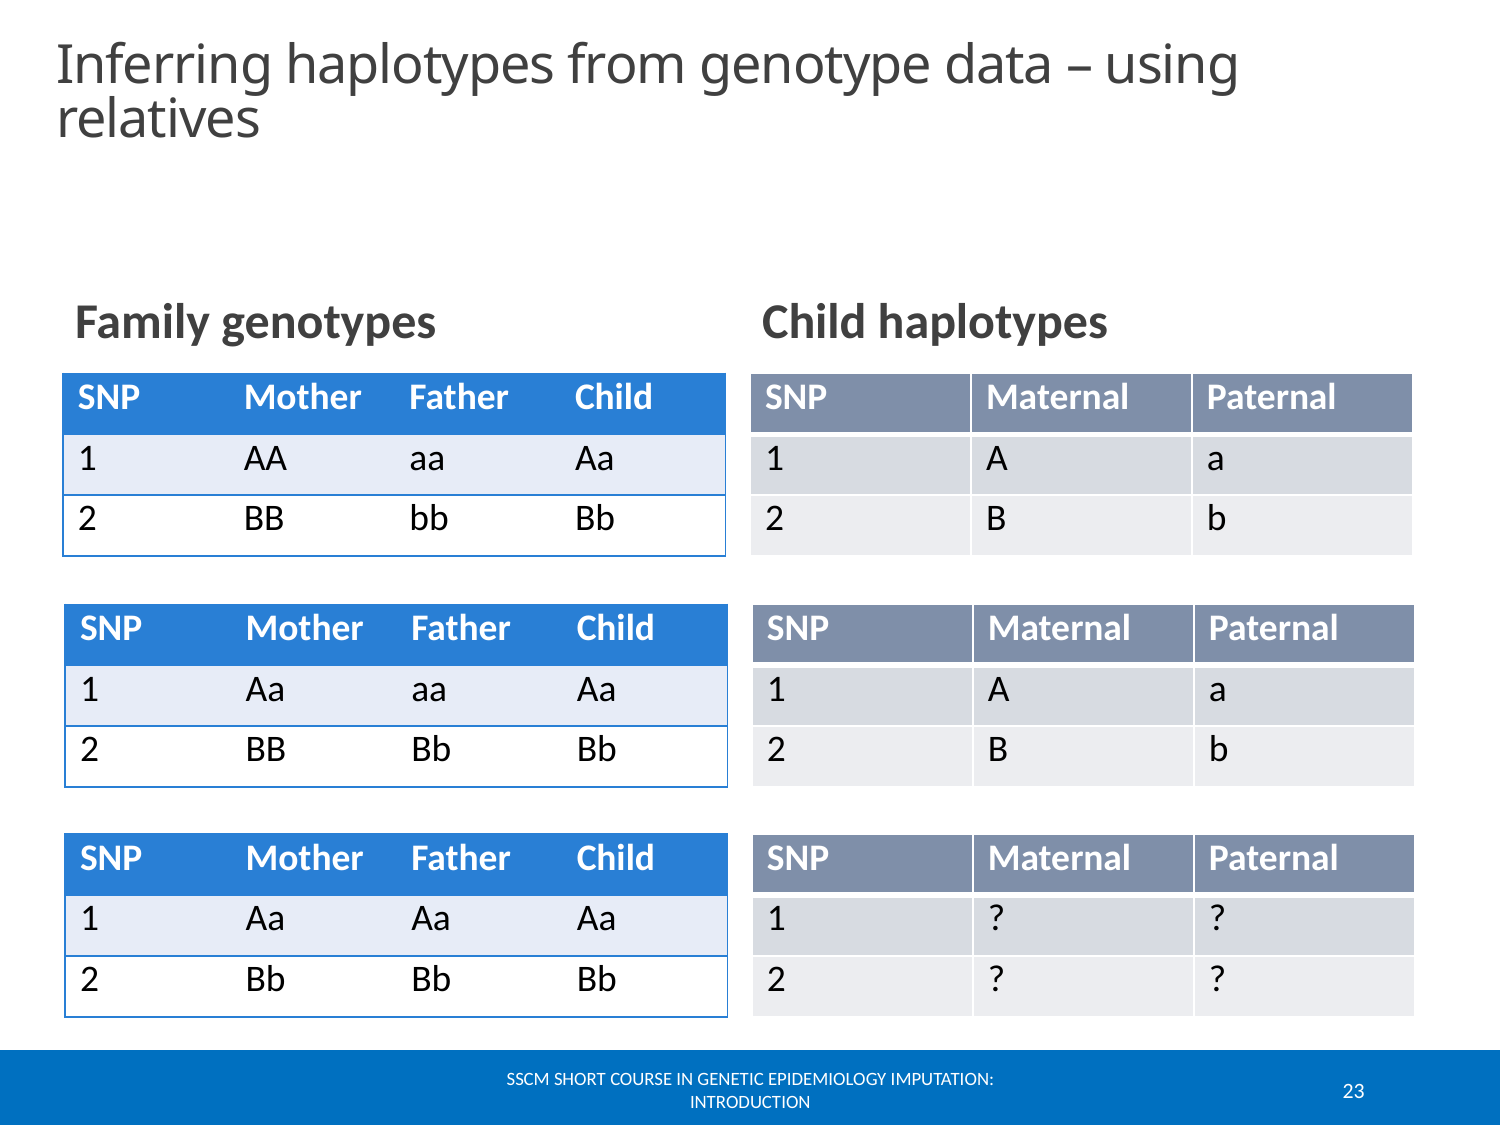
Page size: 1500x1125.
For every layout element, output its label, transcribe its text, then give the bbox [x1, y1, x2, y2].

table_cell b [1195, 727, 1414, 786]
table_cell 2 [66, 727, 231, 786]
table_header Maternal [974, 835, 1193, 892]
table_cell BB [229, 496, 394, 555]
slide_number 23 [1218, 1059, 1380, 1120]
table_cell Aa [562, 666, 727, 725]
table_header Father [394, 374, 560, 433]
table_cell Bb [560, 496, 725, 555]
table_cell 2 [751, 496, 970, 555]
list Family genotypes [75, 251, 738, 357]
table_cell A [972, 437, 1191, 494]
table_header Mother [231, 605, 396, 664]
table_header Paternal [1195, 835, 1414, 892]
table_cell a [1193, 437, 1412, 494]
table_header Paternal [1195, 605, 1414, 662]
table_cell 2 [64, 496, 229, 555]
table_header Child [562, 835, 727, 894]
table_cell B [974, 727, 1193, 786]
table_cell 1 [66, 896, 231, 955]
table_cell ? [974, 957, 1193, 1016]
table_cell 1 [753, 898, 972, 955]
table_cell 1 [66, 666, 231, 725]
table_cell BB [231, 727, 396, 786]
table_cell bb [394, 496, 560, 555]
table_cell Aa [396, 896, 562, 955]
list Child haplotypes [761, 251, 1425, 357]
table_header SNP [64, 374, 229, 433]
table_cell aa [394, 435, 560, 494]
table_header Mother [231, 835, 396, 894]
table_cell Bb [396, 957, 562, 1016]
table_header SNP [66, 605, 231, 664]
table_cell ? [1195, 957, 1414, 1016]
table_cell Aa [231, 666, 396, 725]
table_cell 2 [753, 727, 972, 786]
table_cell Aa [562, 896, 727, 955]
table_header Father [396, 605, 562, 664]
table_cell 1 [751, 437, 970, 494]
table_cell aa [396, 666, 562, 725]
table_header SNP [751, 374, 970, 432]
table_header Maternal [972, 374, 1191, 432]
table_cell ? [974, 898, 1193, 955]
table_cell Bb [562, 727, 727, 786]
table_cell 2 [66, 957, 231, 1016]
table_cell 2 [753, 957, 972, 1016]
table_cell Bb [562, 957, 727, 1016]
table_header Father [396, 835, 562, 894]
table_cell A [974, 668, 1193, 725]
table_header Child [562, 605, 727, 664]
footer SSCM Short Course in Genetic Epidemiology Imputation: Introduction [453, 1059, 1047, 1120]
table_cell b [1193, 496, 1412, 555]
table_header Child [560, 374, 725, 433]
table_cell B [972, 496, 1191, 555]
title Inferring haplotypes from genotype data – using relatives [41, 30, 1459, 157]
table_cell Bb [231, 957, 396, 1016]
table_cell a [1195, 668, 1414, 725]
table_header Mother [229, 374, 394, 433]
table_cell Bb [396, 727, 562, 786]
table_header SNP [753, 835, 972, 892]
table_cell ? [1195, 898, 1414, 955]
table_header Paternal [1193, 374, 1412, 432]
table_cell 1 [753, 668, 972, 725]
table_cell Aa [231, 896, 396, 955]
table_cell 1 [64, 435, 229, 494]
table_cell AA [229, 435, 394, 494]
table_header SNP [753, 605, 972, 662]
table_header SNP [66, 835, 231, 894]
table_cell Aa [560, 435, 725, 494]
table_header Maternal [974, 605, 1193, 662]
